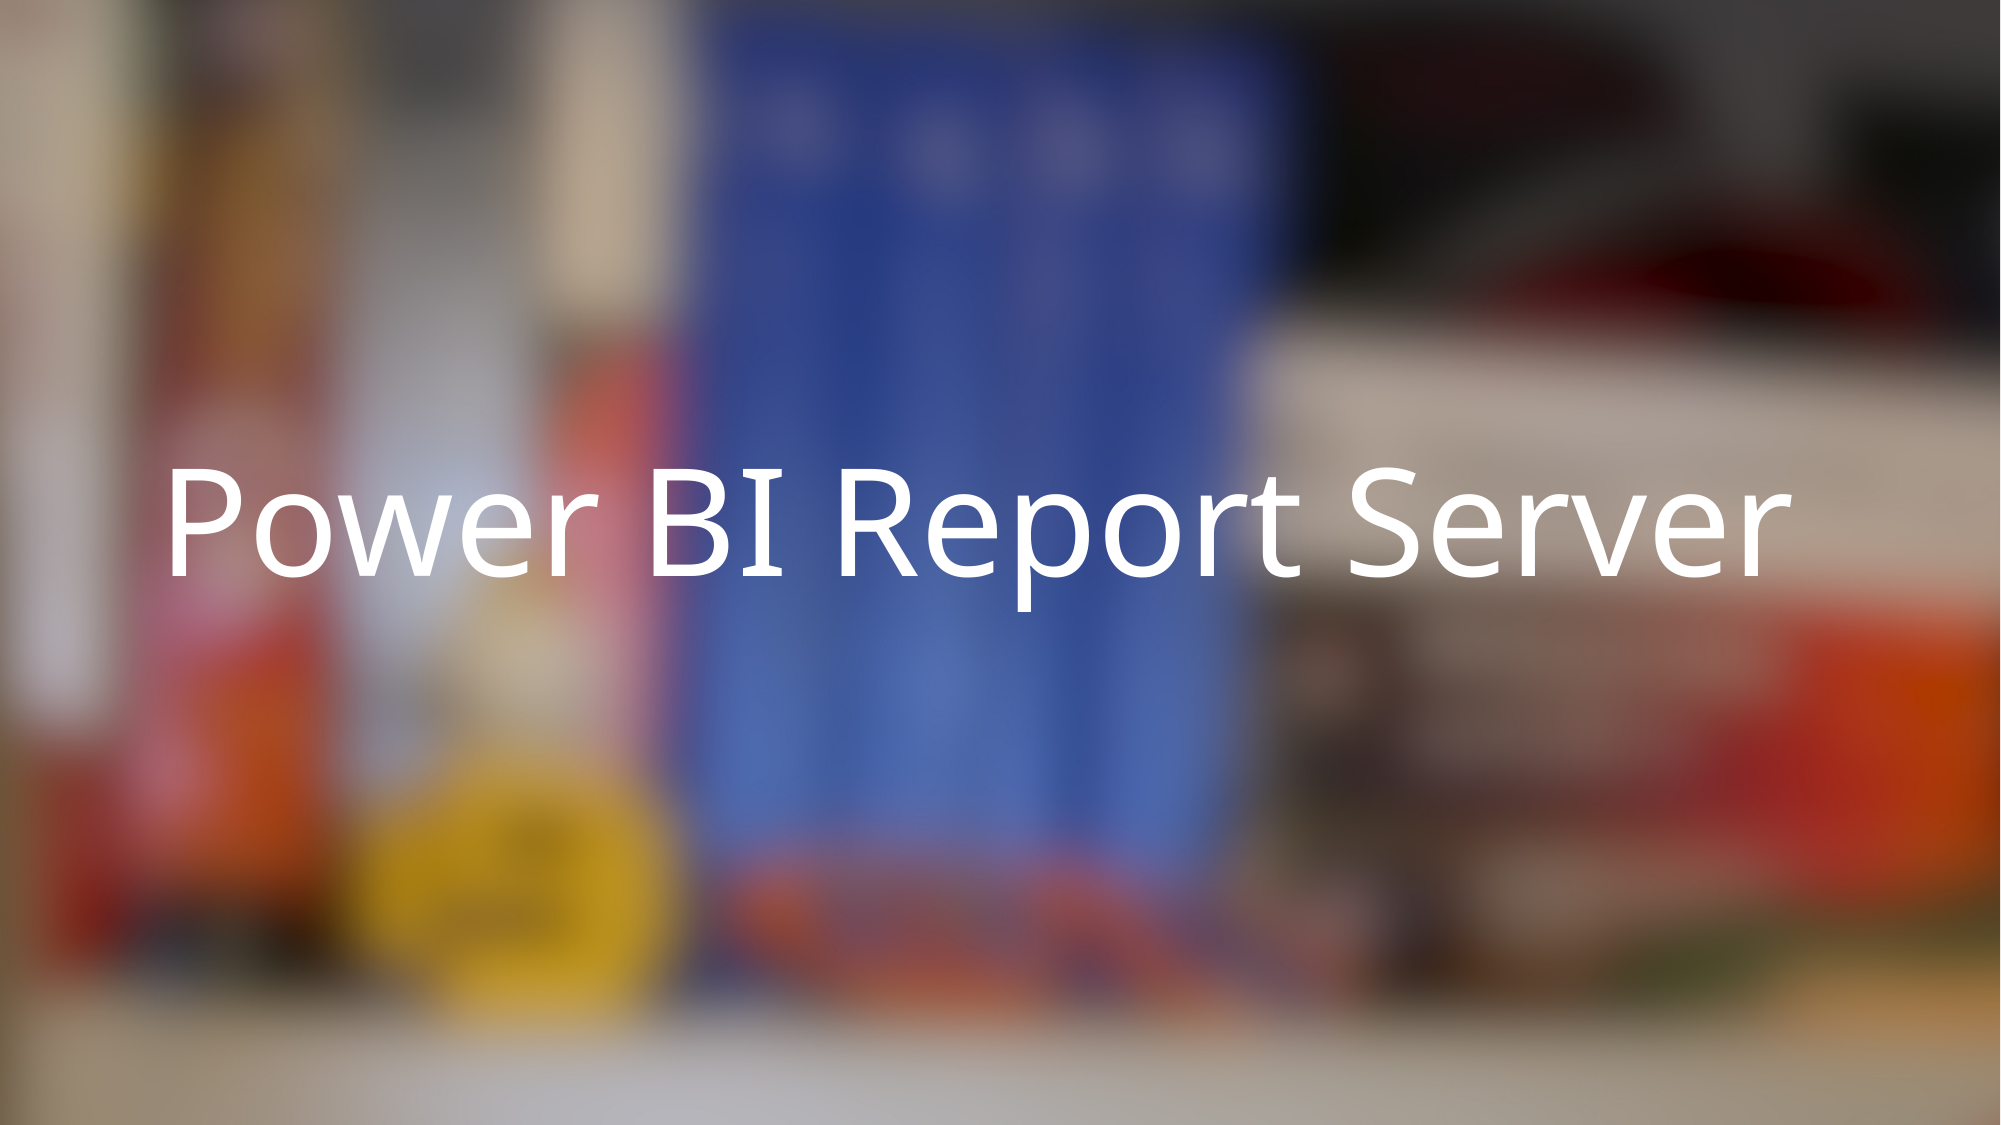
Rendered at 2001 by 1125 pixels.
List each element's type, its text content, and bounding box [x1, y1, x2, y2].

title Power BI Report Server [143, 419, 2000, 637]
picture [0, 0, 2001, 1125]
